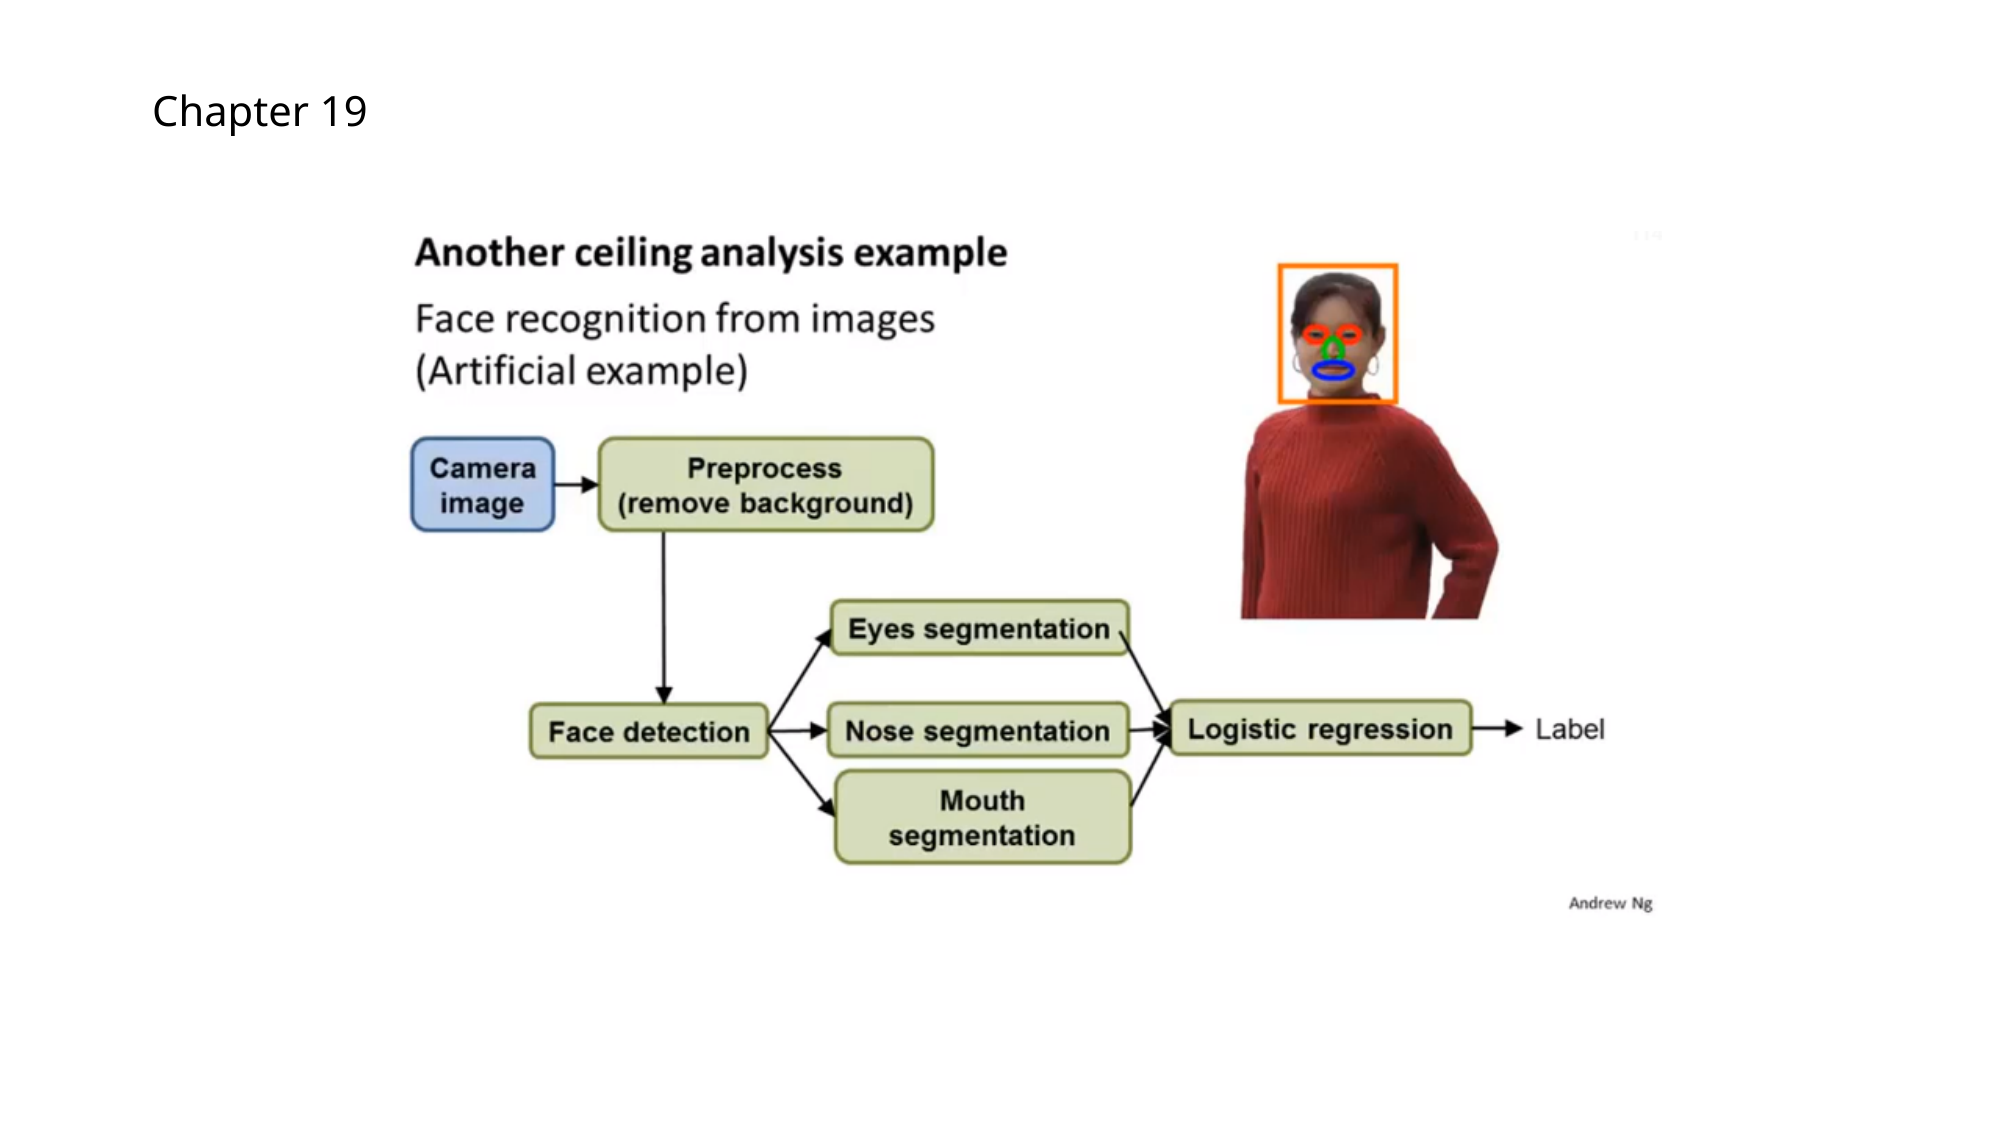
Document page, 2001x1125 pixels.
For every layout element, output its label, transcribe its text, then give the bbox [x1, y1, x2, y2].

picture [401, 231, 1662, 919]
text_box Chapter 19 [137, 77, 1926, 193]
